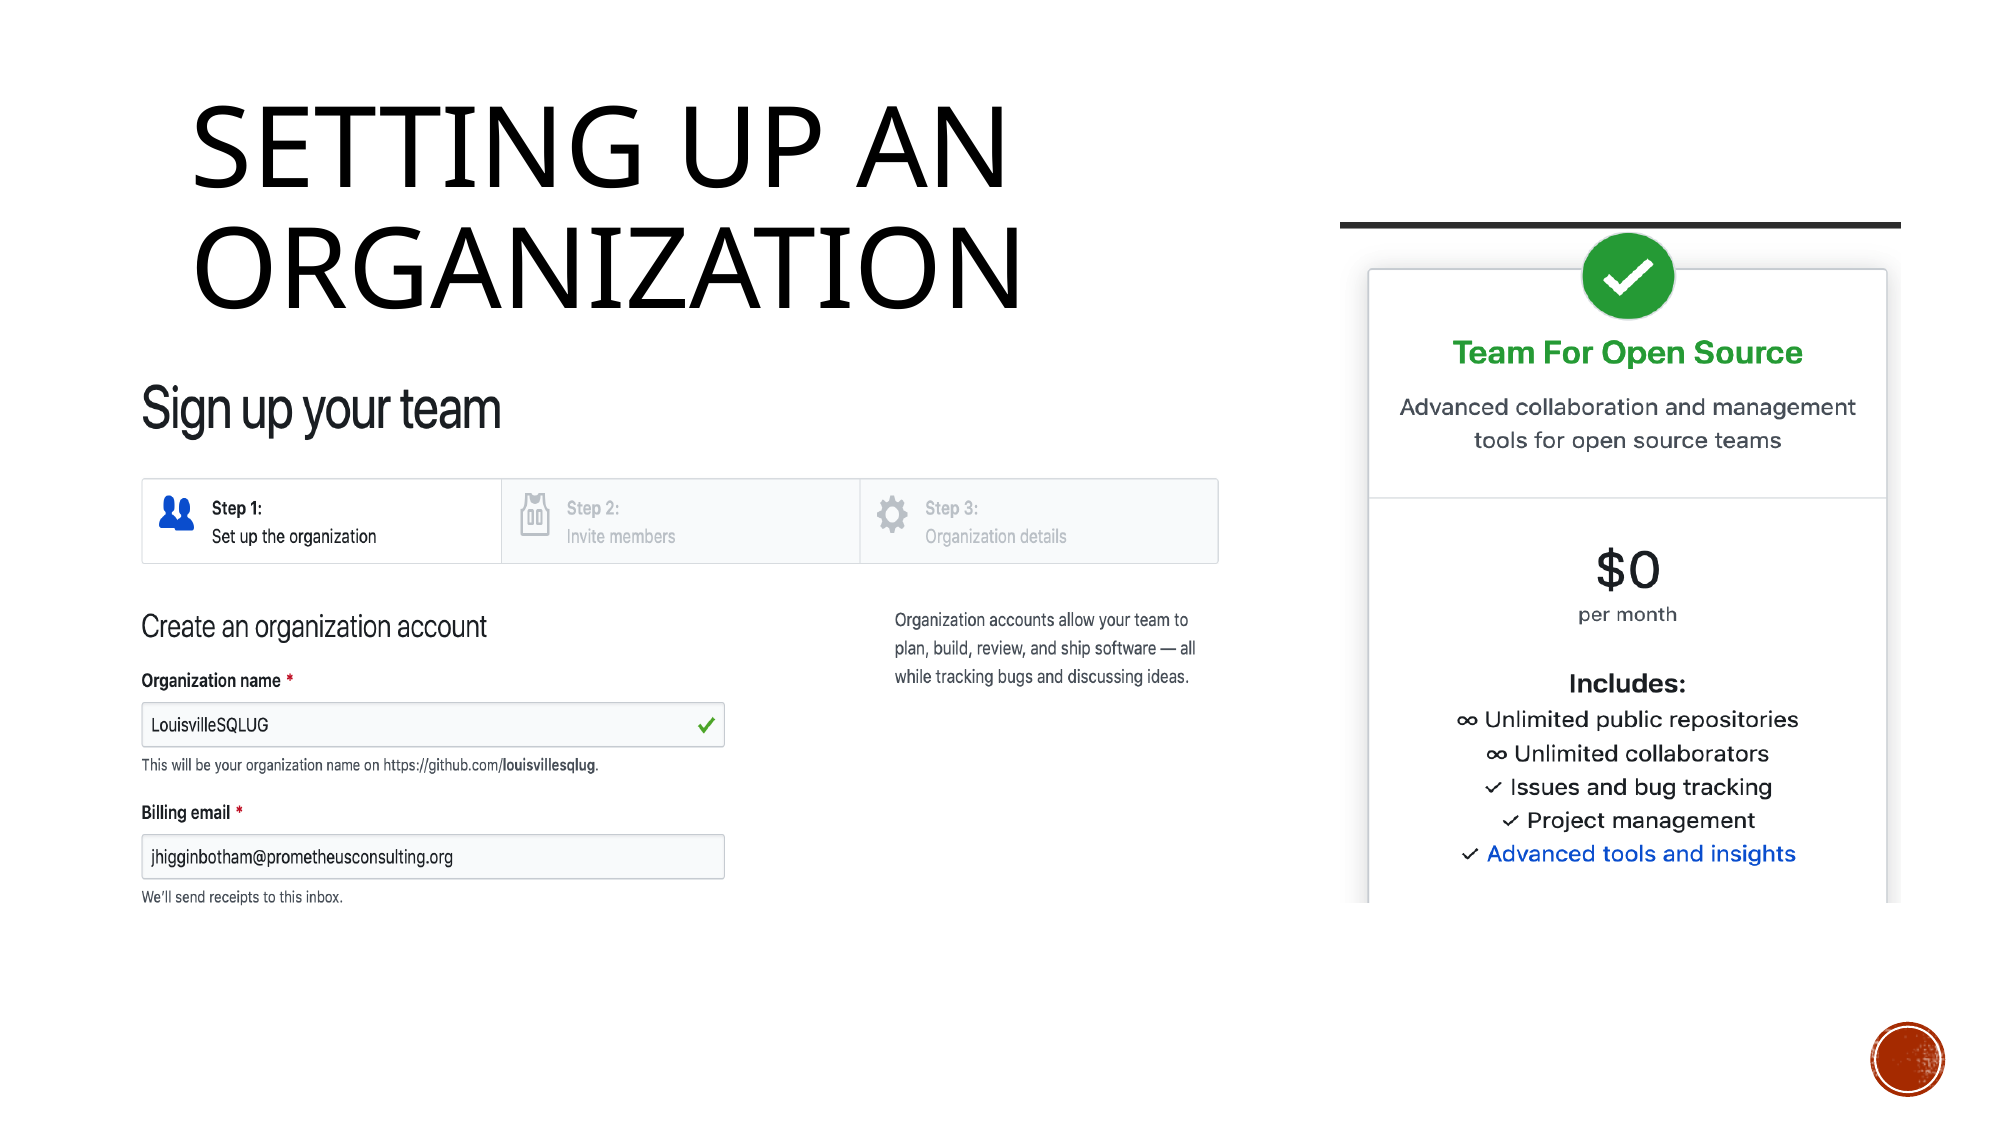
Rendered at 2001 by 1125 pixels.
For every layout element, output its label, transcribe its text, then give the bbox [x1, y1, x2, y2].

title Setting up an Organization [175, 79, 1826, 344]
picture [1340, 222, 1901, 903]
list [78, 341, 1267, 920]
